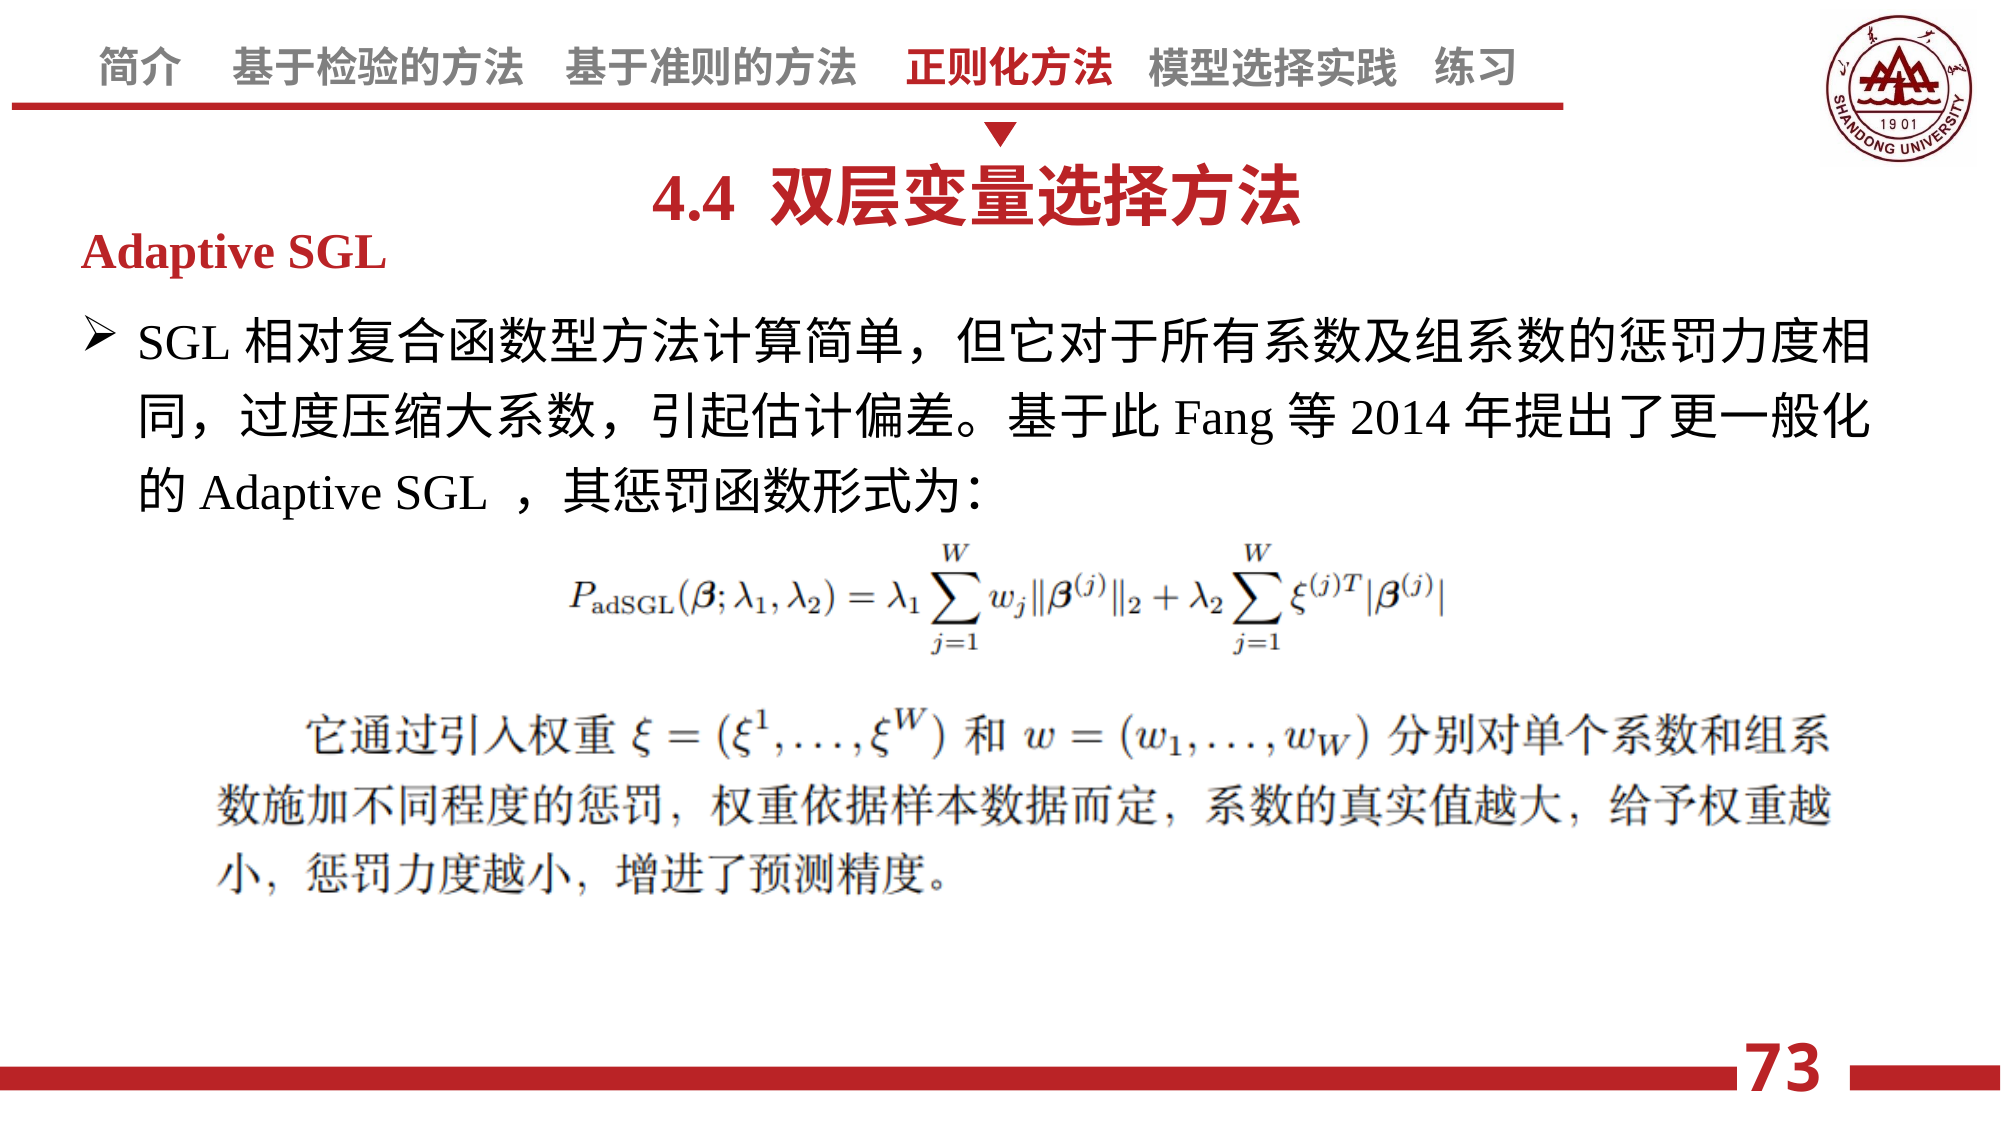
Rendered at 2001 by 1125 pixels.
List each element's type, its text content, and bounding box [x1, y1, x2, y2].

text_box Adaptive SGL [65, 211, 1069, 286]
picture [1820, 9, 1977, 167]
picture [543, 522, 1457, 672]
text_box SGL相对复合函数型方法计算简单，但它对于所有系数及组系数的惩罚力度相同，过度压缩大系数，引起估计偏差。基于此Fang等2014年提出了更一般化的Adaptive SGL ，其惩罚函数形式为： [65, 286, 1887, 527]
text_box 4.4 双层变量选择方法 [625, 146, 1375, 242]
picture [193, 695, 1870, 931]
